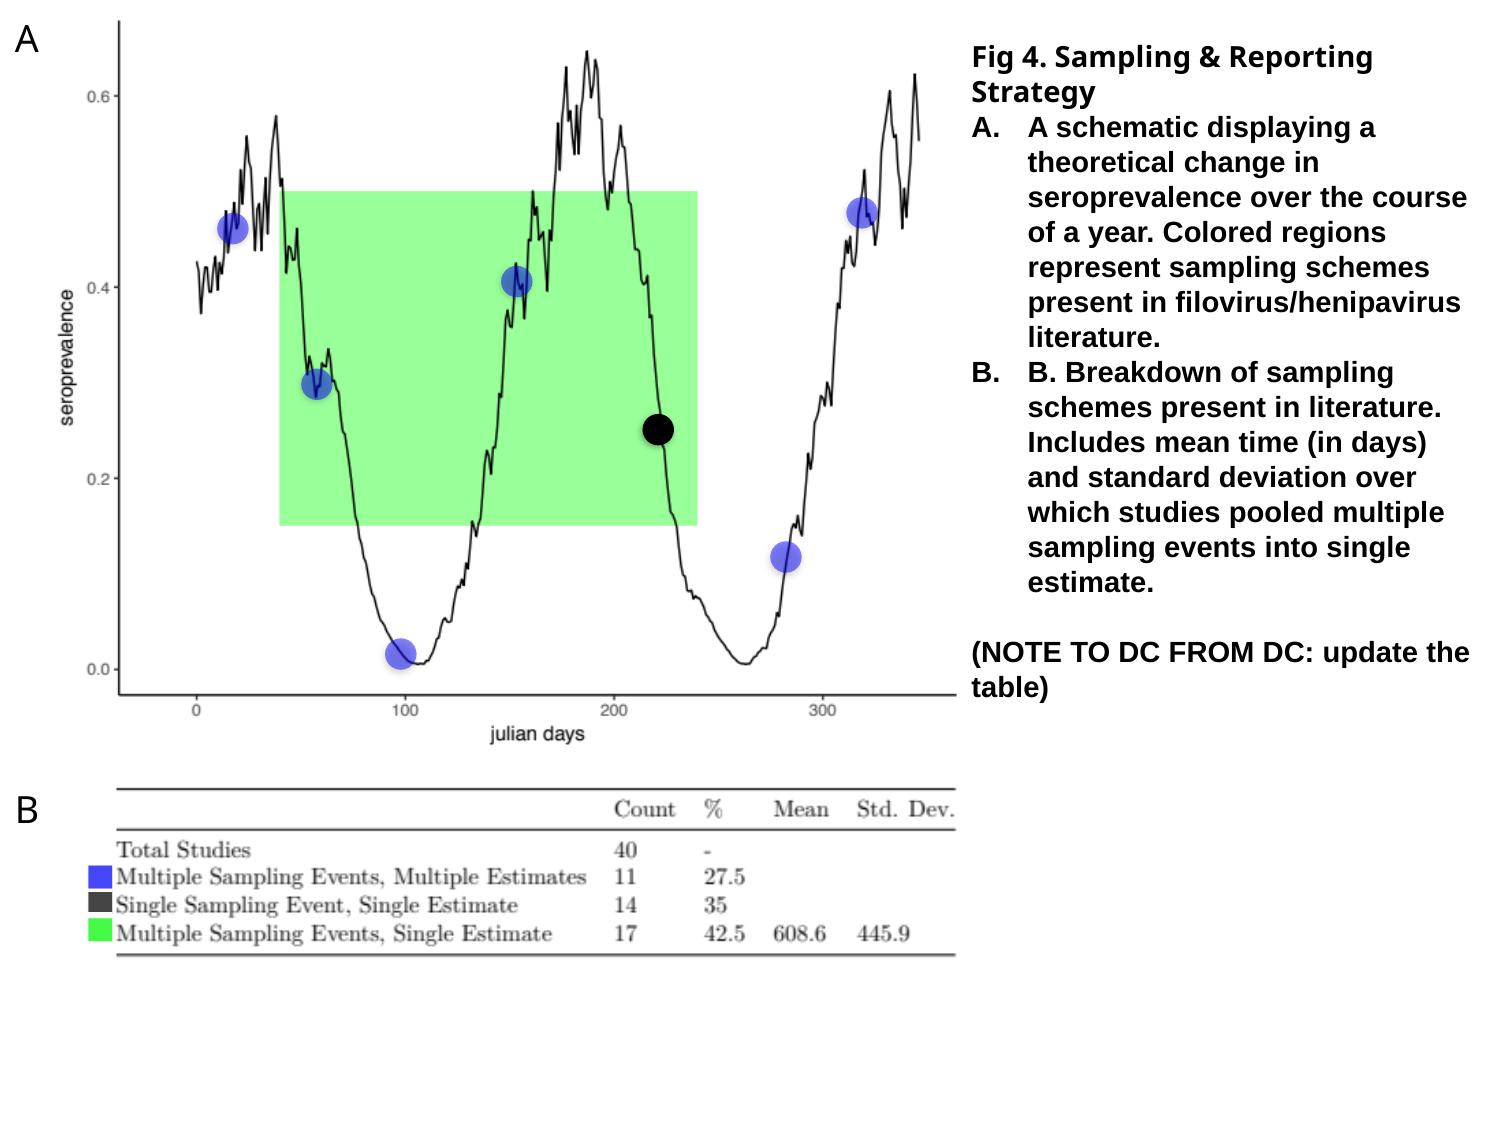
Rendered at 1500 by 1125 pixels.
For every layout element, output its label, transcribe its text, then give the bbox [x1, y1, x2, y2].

text_box A [0, 7, 71, 68]
picture [53, 15, 1018, 981]
text_box Fig 4. Sampling & Reporting Strategy A schematic displaying a theoretical change in seroprevalence over the course of a year. Colored regions represent sampling schemes present in filovirus/henipavirus literature. B. Breakdown of sampling schemes present in literature. Includes mean time (in days) and standard deviation over which studies pooled multiple sampling events into single estimate. (NOTE TO DC FROM DC: update the table) [962, 31, 1500, 711]
text_box B [0, 778, 62, 839]
